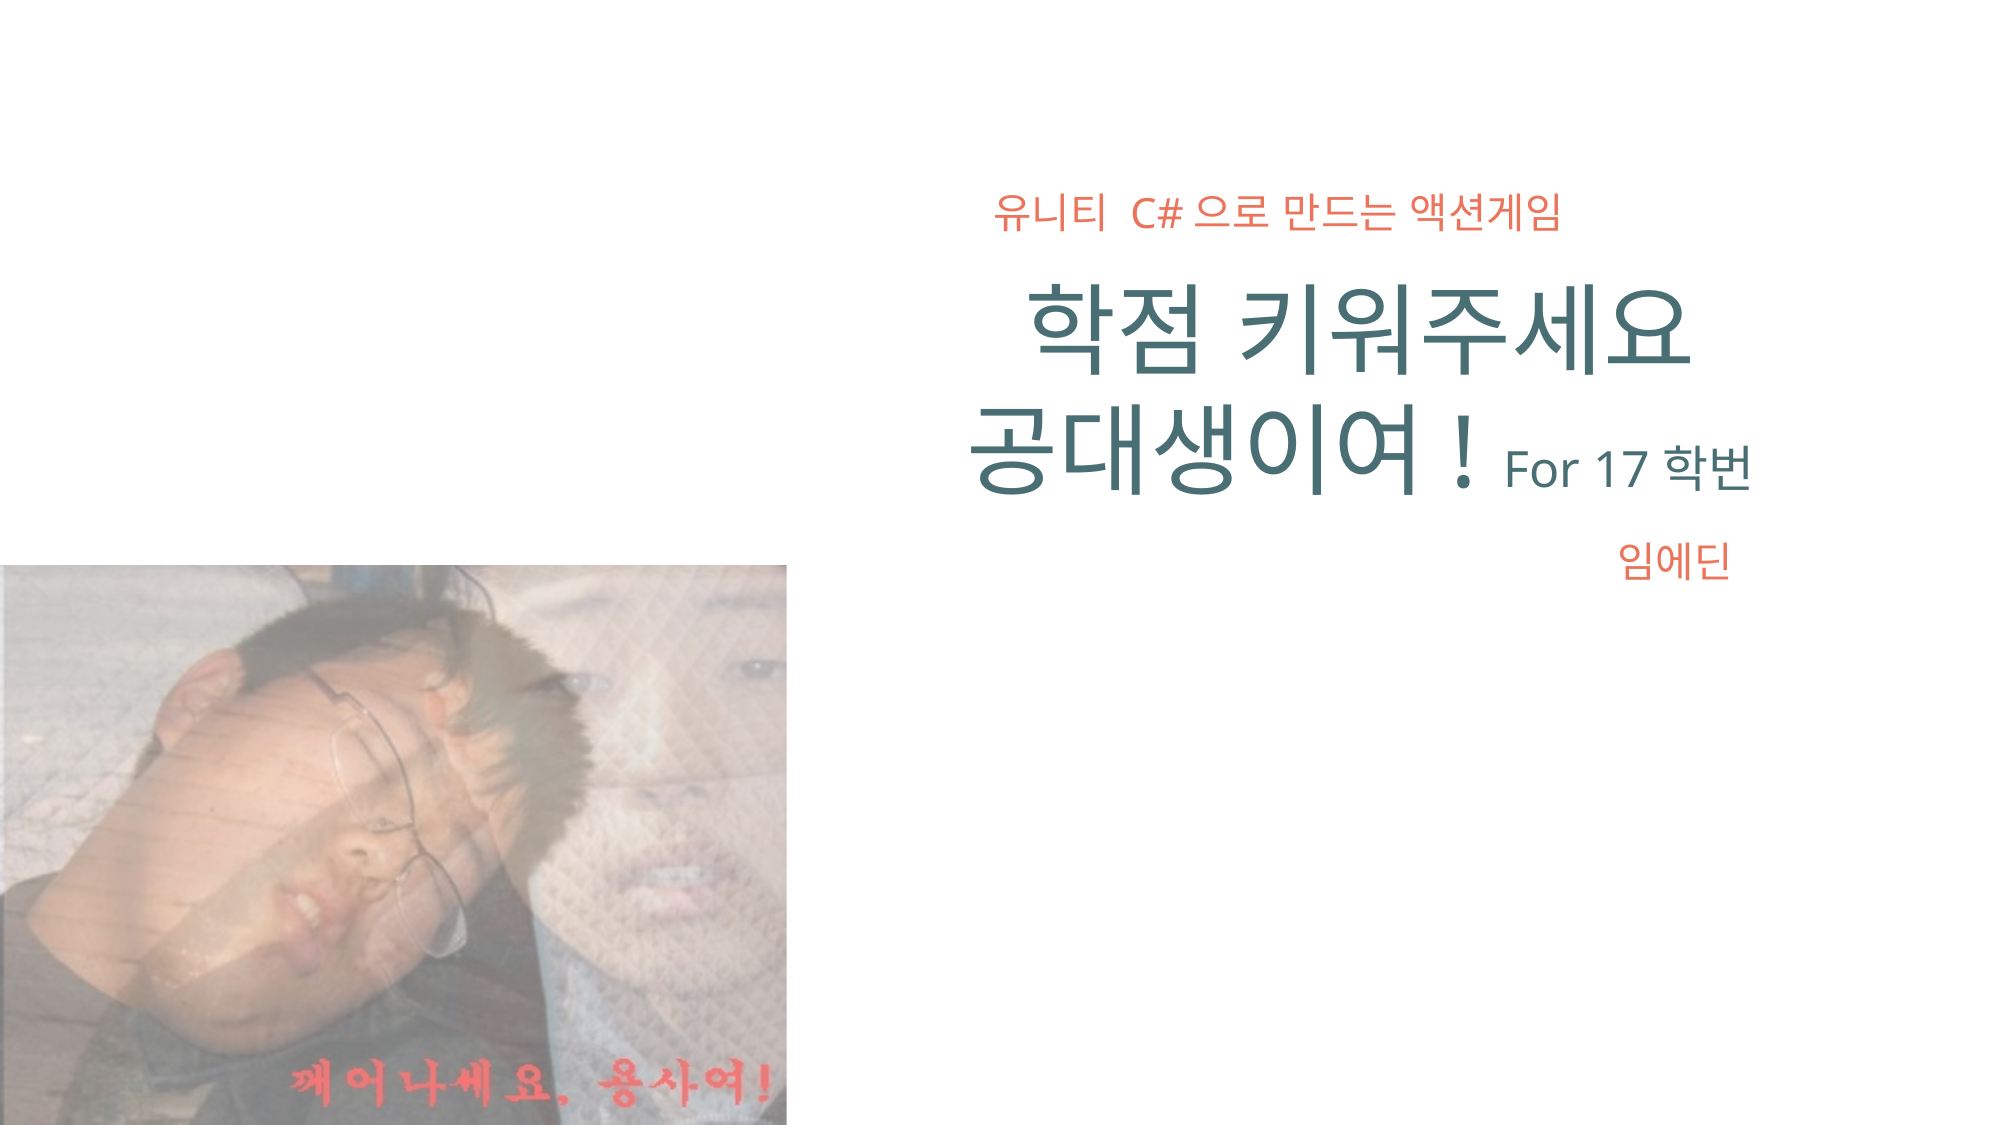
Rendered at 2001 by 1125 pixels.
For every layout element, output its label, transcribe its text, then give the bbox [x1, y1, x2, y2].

text_box 유니티 C#으로 만드는 액션게임 [978, 171, 1887, 254]
text_box [0, 565, 788, 1125]
text_box 임에딘 [1602, 534, 1782, 641]
text_box 학점 키워주세요 공대생이여! For 17학번 [888, 240, 1832, 535]
